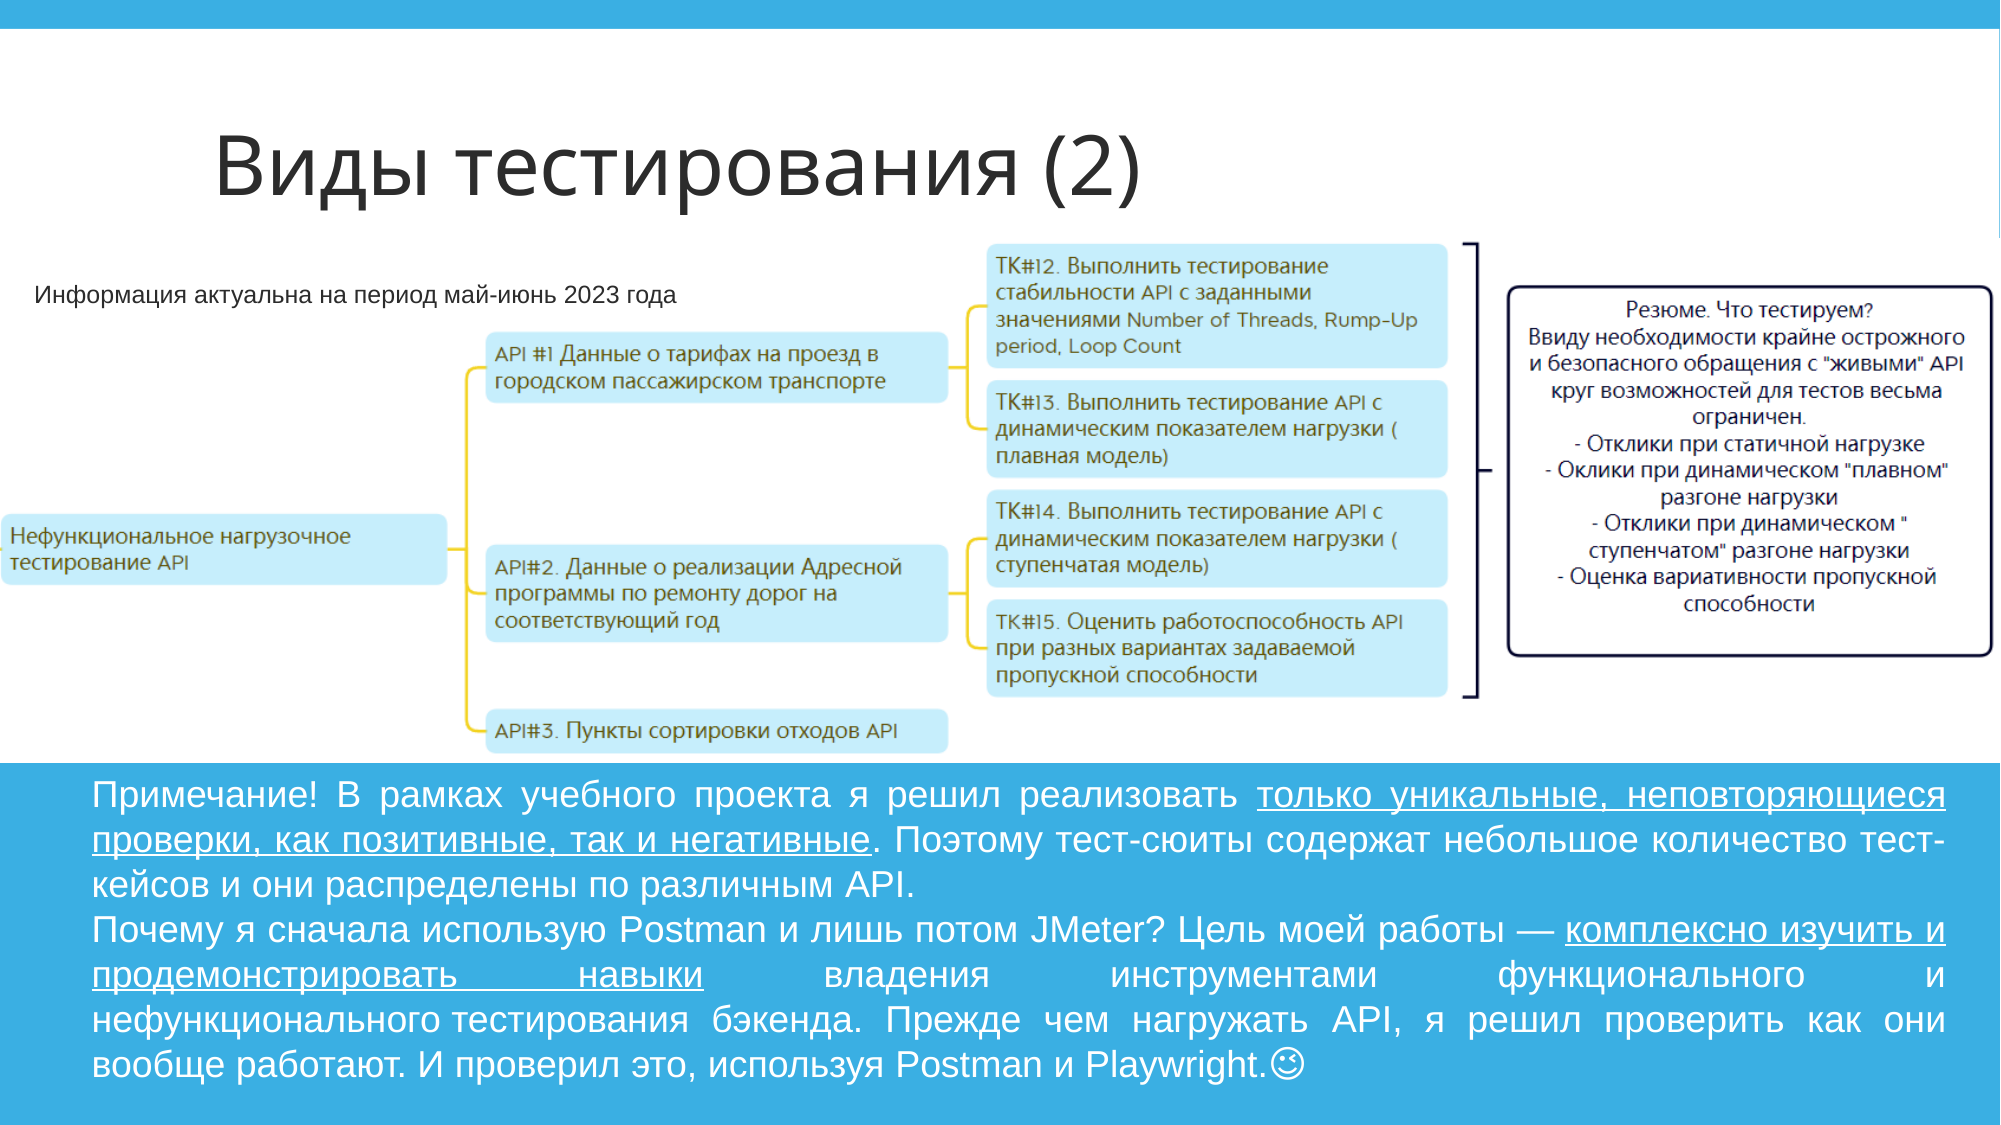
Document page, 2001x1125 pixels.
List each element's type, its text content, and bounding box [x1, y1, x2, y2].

text_box Примечание! В рамках учебного проекта я решил реализовать только уникальные, неповторяющиеся проверки, как позитивные, так и негативные. Поэтому тест-сюиты содержат небольшое количество тест-кейсов и они распределены по различным API. Почему я сначала использую Postman и лишь потом JMeter? Цель моей работы — комплексно изучить и продемонстрировать навыки владения инструментами функционального и нефункционального тестирования бэкенда. Прежде чем нагружать API, я решил проверить как они вообще работают. И проверил это, используя Postman и Playwright.😉 [76, 774, 1962, 1093]
title Виды тестирования (2) [197, 46, 1803, 234]
picture [0, 238, 2001, 763]
